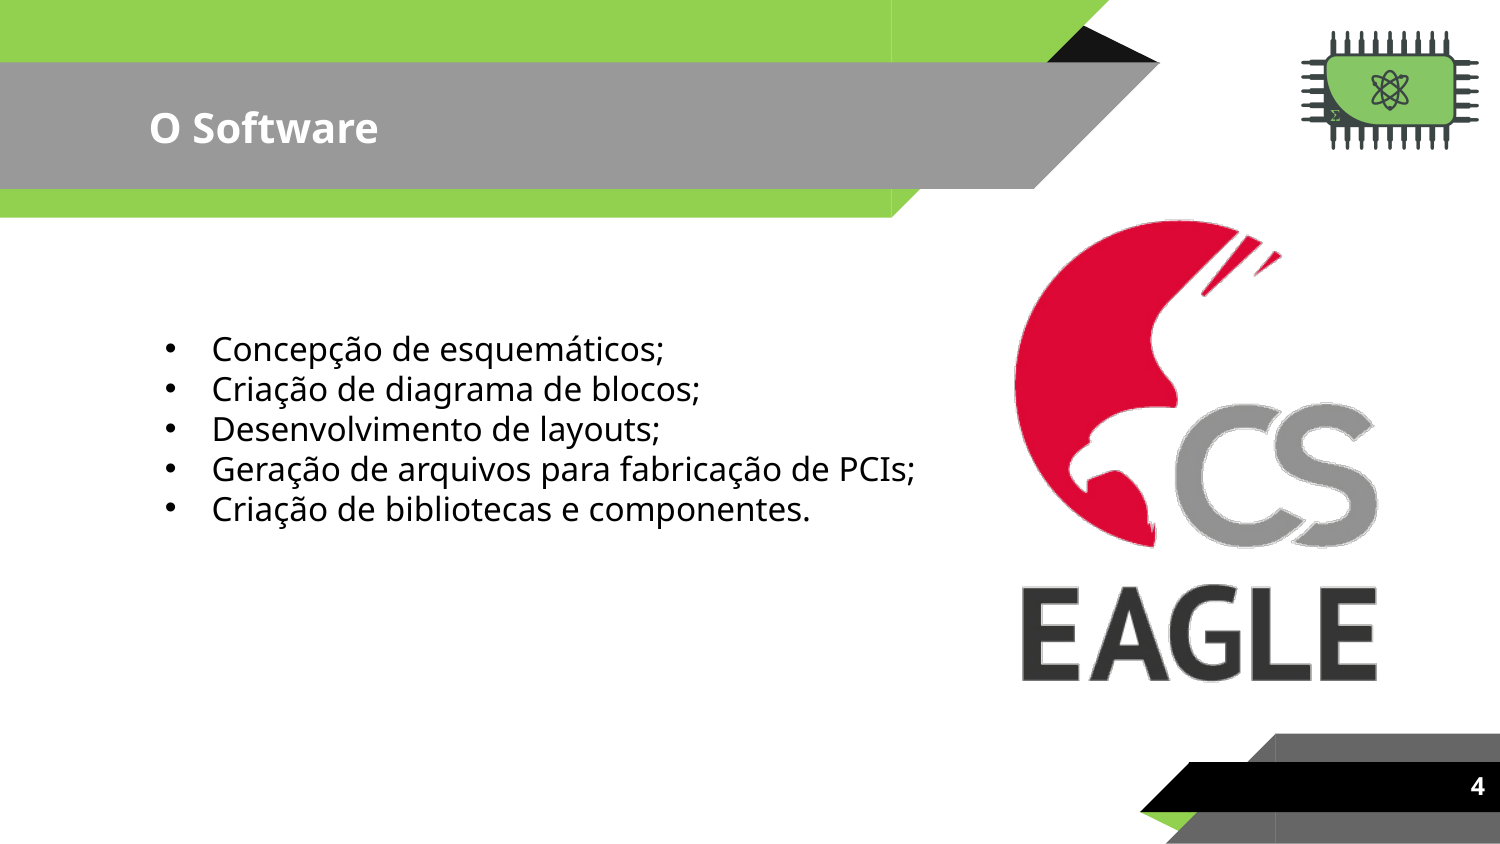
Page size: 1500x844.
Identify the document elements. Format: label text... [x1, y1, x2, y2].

slide_number 4 [1255, 761, 1500, 814]
text_box Concepção de esquemáticos; Criação de diagrama de blocos; Desenvolvimento de layouts; Geração de arquivos para fabricação de PCIs; Criação de bibliotecas e componentes. [150, 320, 941, 575]
title O Software [133, 64, 997, 190]
picture [946, 200, 1447, 701]
picture [1292, 20, 1484, 152]
